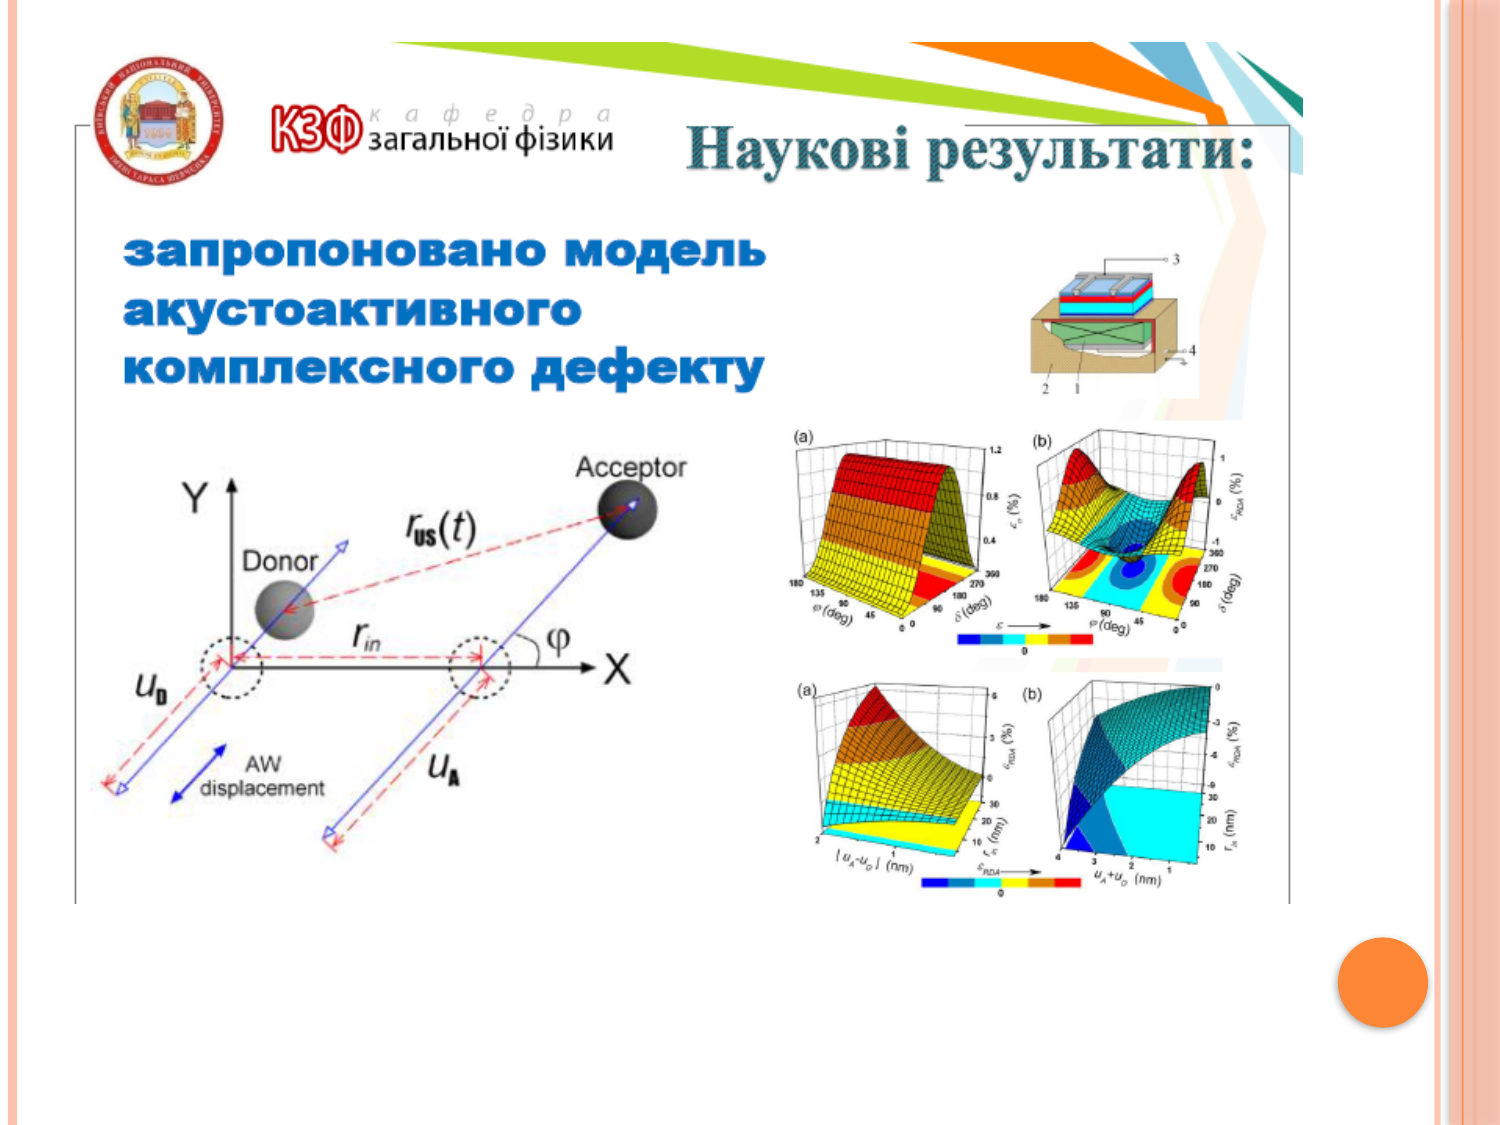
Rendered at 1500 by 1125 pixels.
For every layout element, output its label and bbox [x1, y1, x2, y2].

picture [64, 42, 1303, 905]
